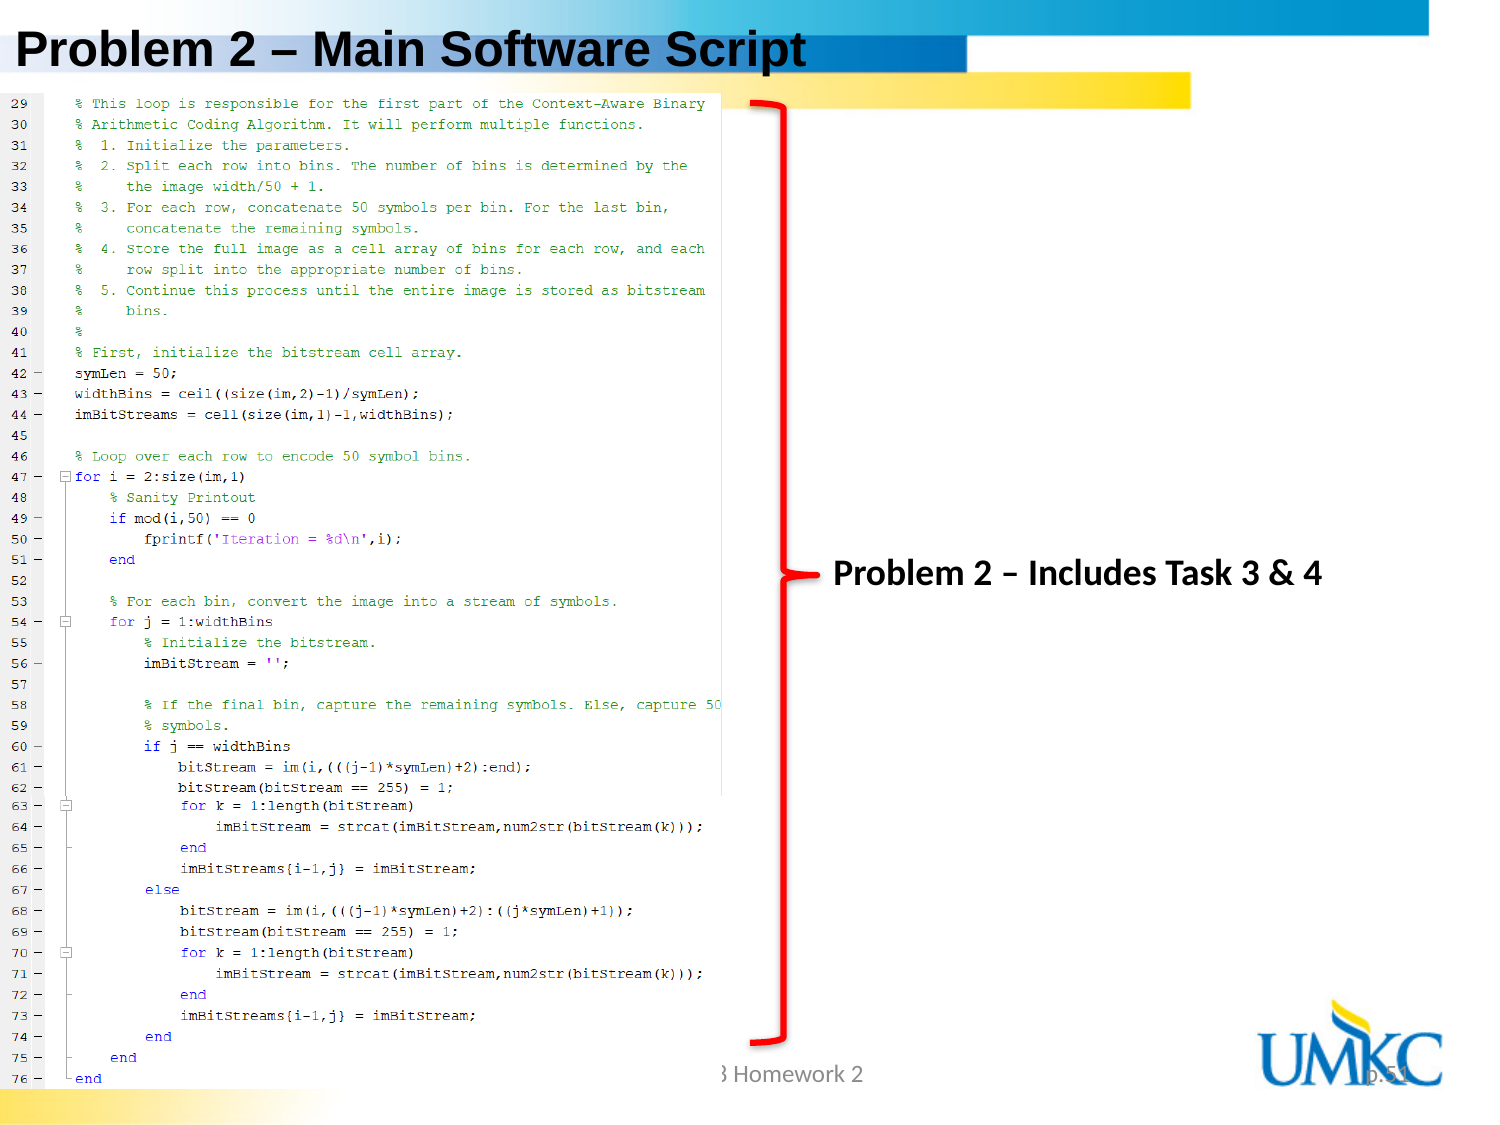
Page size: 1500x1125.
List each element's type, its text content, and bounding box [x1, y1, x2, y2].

slide_number p.51 [1074, 1042, 1425, 1103]
text_box Problem 2 – Includes Task 3 & 4 [818, 540, 1400, 601]
footer ECE5578 Homework 2 [514, 1042, 990, 1103]
text_box [749, 100, 818, 1045]
picture [0, 93, 1500, 1125]
title Problem 2 – Main Software Script [0, 0, 1500, 94]
